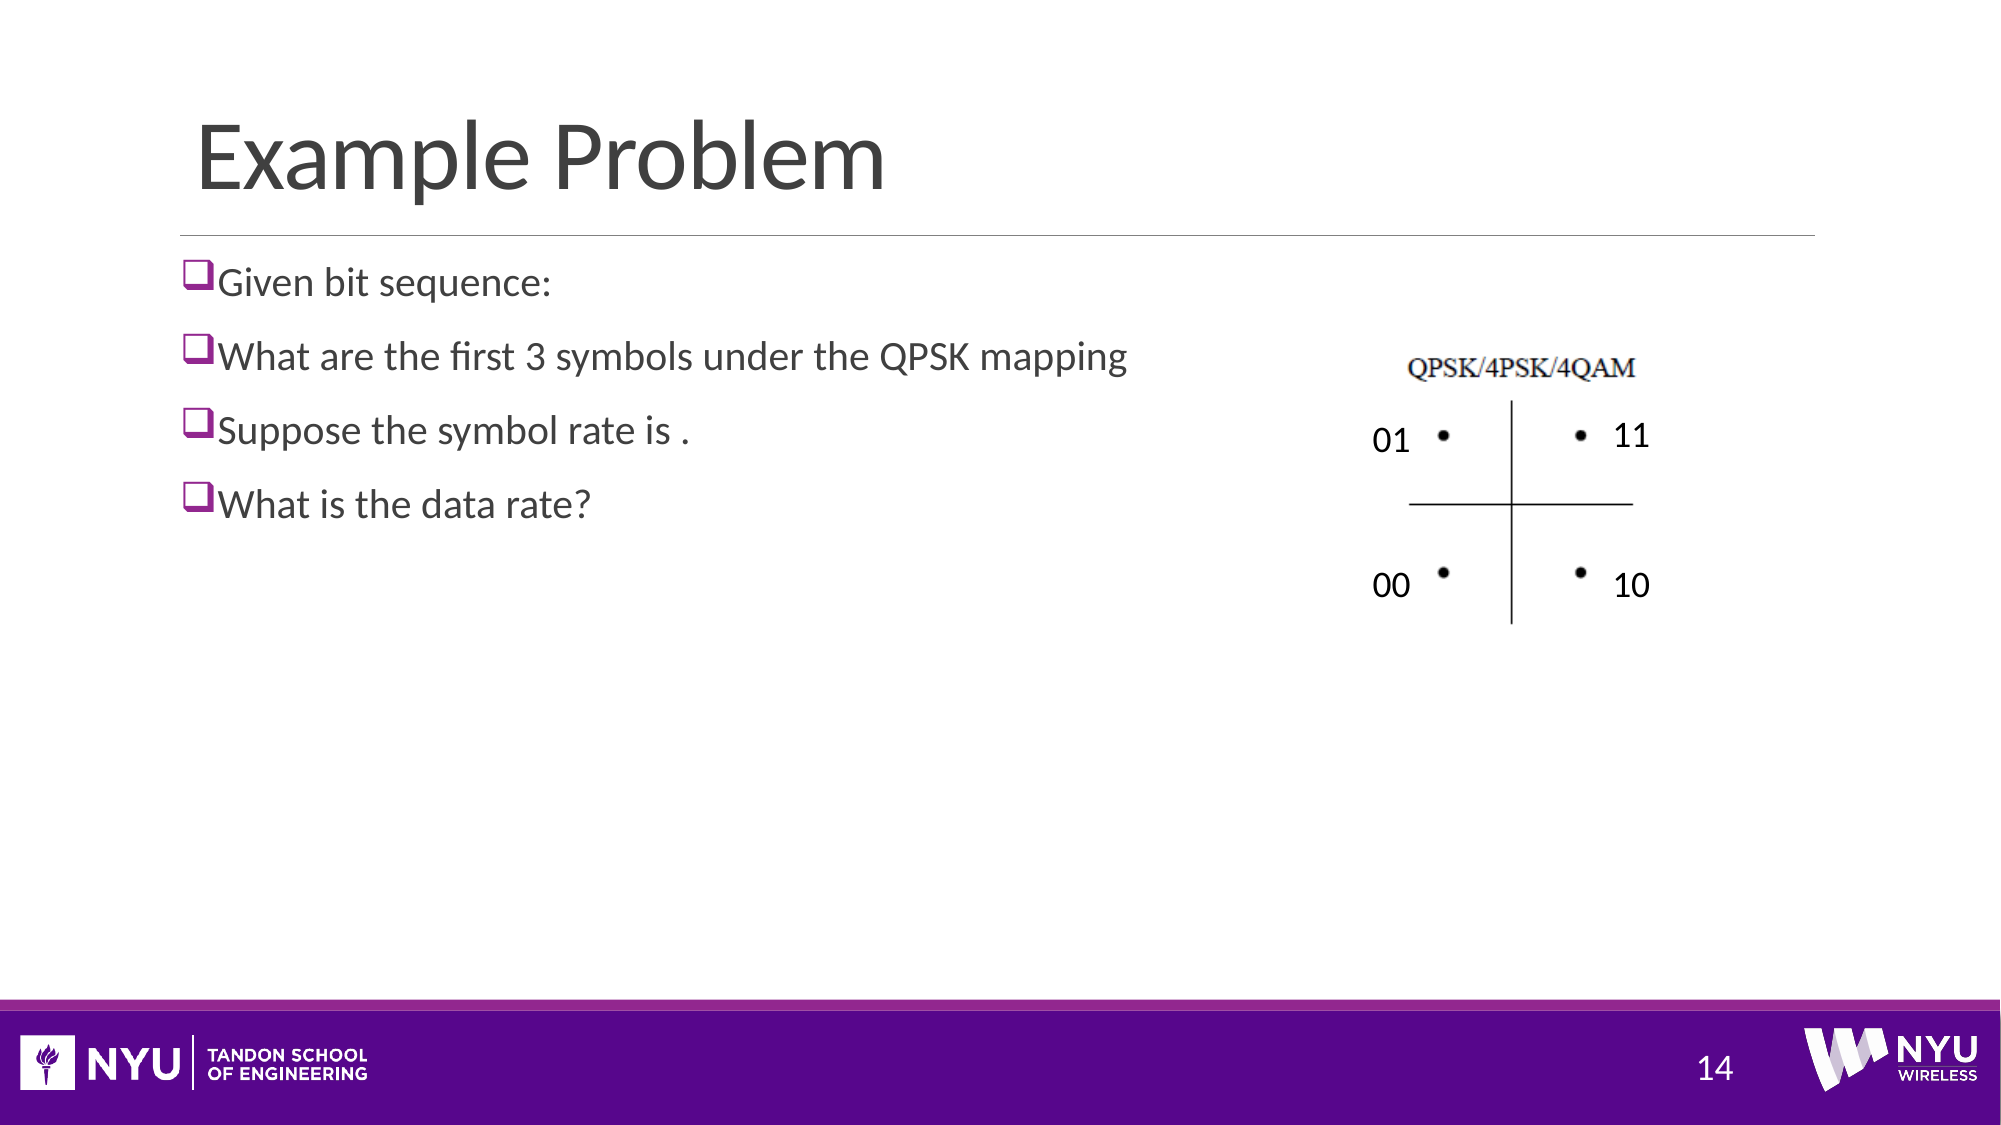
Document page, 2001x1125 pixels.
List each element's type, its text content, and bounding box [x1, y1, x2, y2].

slide_number 14 [1533, 1035, 1749, 1096]
picture [1316, 284, 1721, 652]
title Example Problem [180, 47, 1830, 218]
